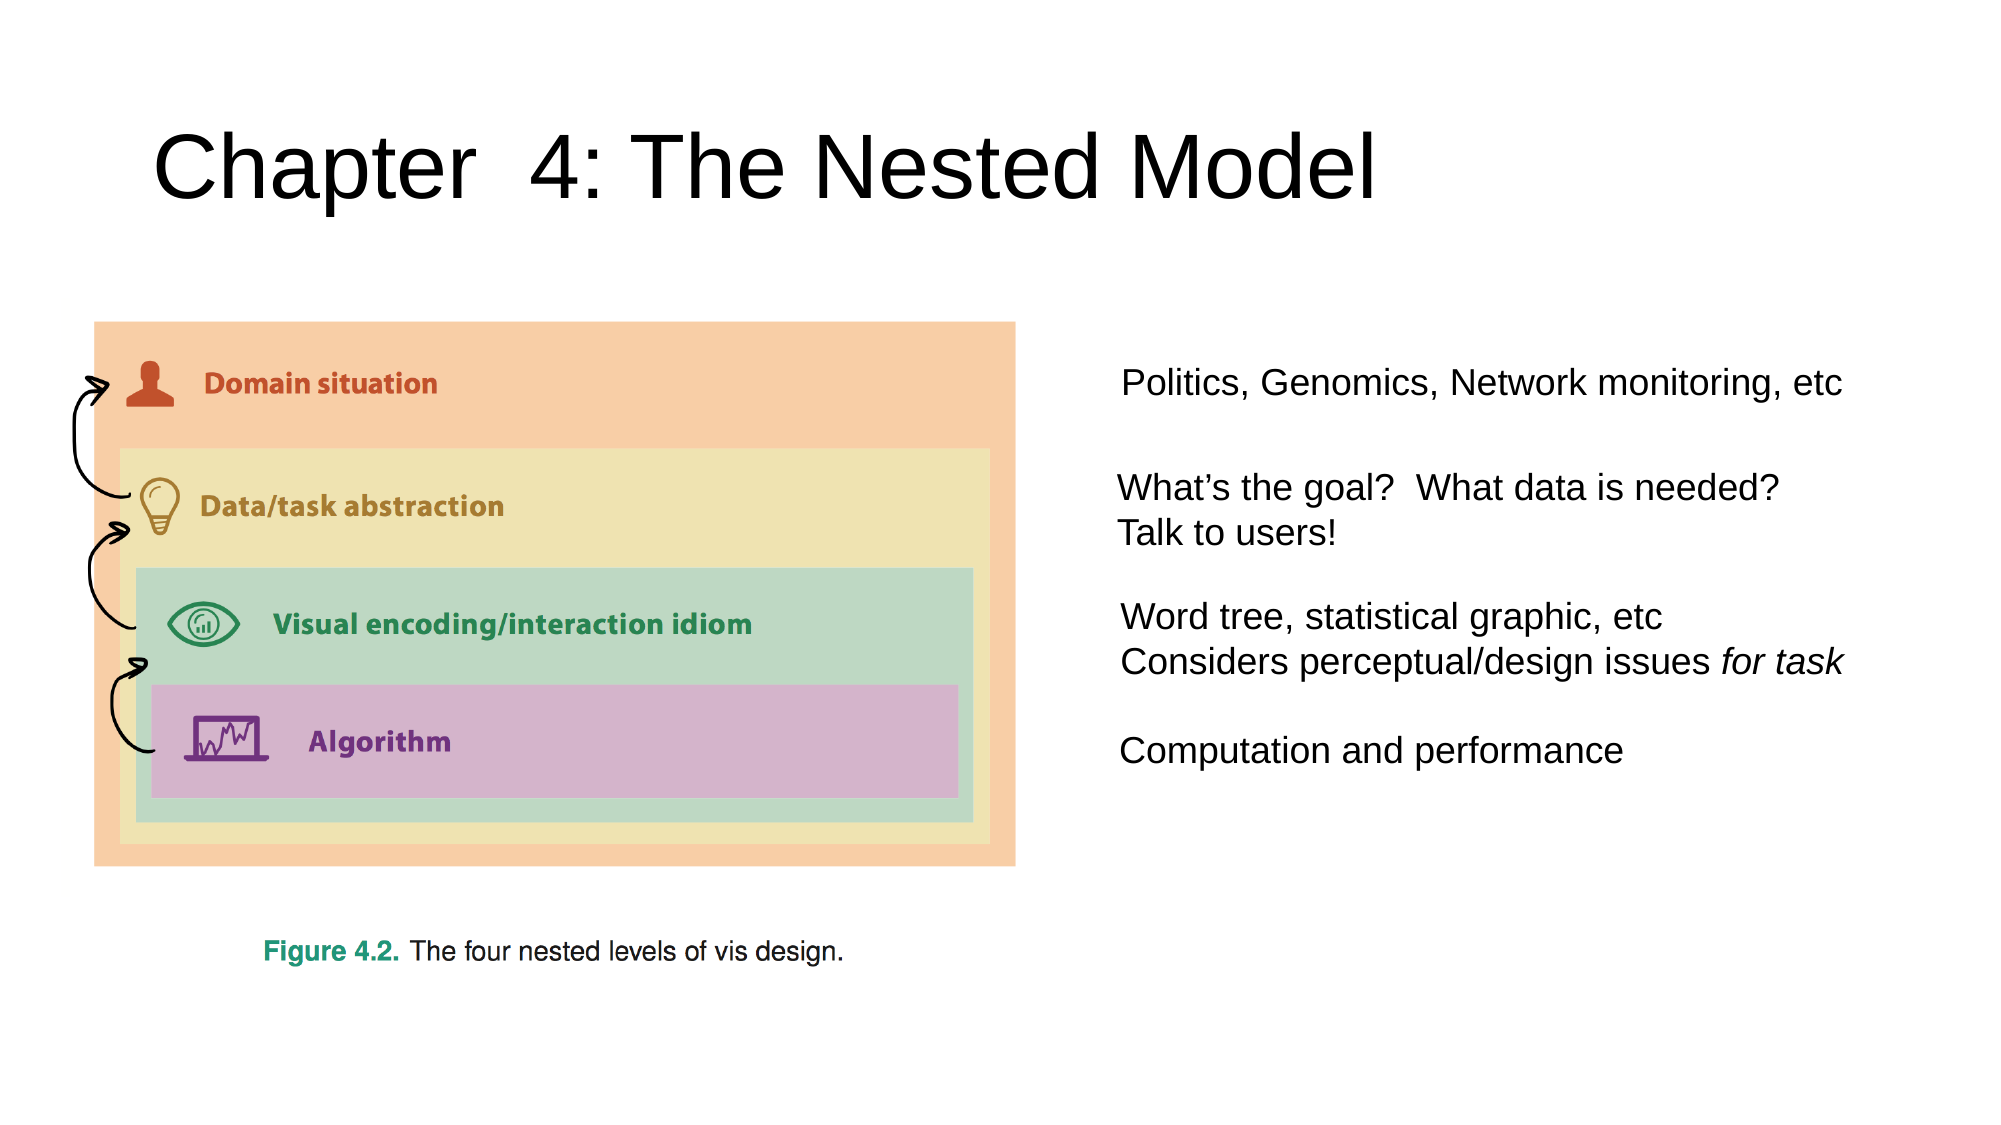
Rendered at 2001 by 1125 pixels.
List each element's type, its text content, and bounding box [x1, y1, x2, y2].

text_box Politics, Genomics, Network monitoring, etc [1106, 350, 1859, 411]
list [12, 291, 1041, 1006]
text_box Word tree, statistical graphic, etc Considers perceptual/design issues for task [1105, 584, 1860, 690]
title Chapter 4: The Nested Model [137, 59, 1863, 278]
text_box What’s the goal? What data is needed? Talk to users! [1102, 455, 1845, 561]
text_box Computation and performance [1104, 718, 1640, 778]
